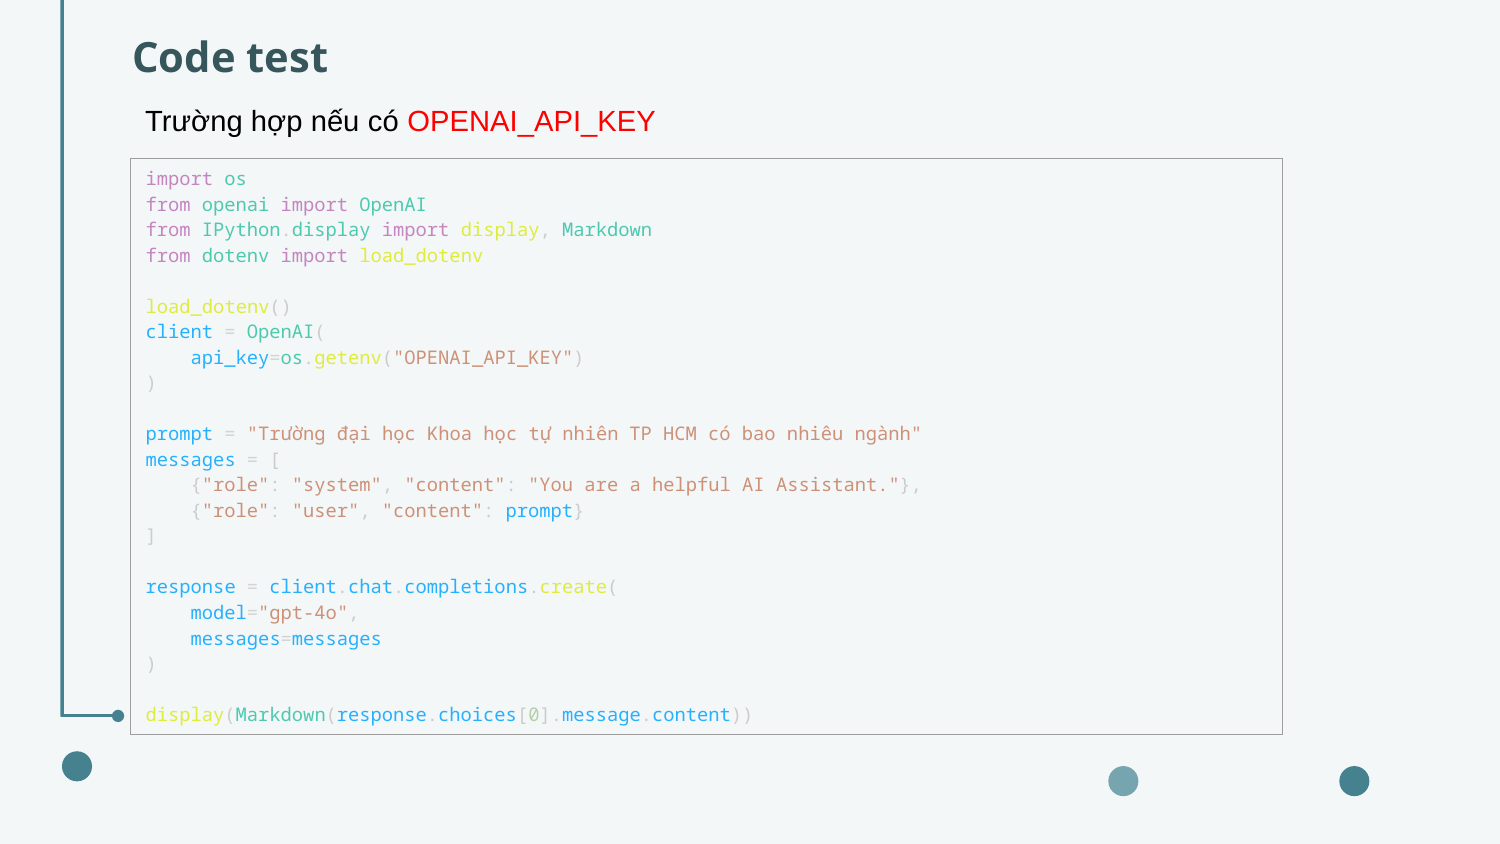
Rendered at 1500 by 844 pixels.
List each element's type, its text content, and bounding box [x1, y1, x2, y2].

text_box Trường hợp nếu có OPENAI_API_KEY [130, 95, 1057, 145]
table_header import os from openai import OpenAI from IPython.display import display, Markdown from dotenv import load_dotenv load_dotenv() client = OpenAI( api_key=os.getenv("OPENAI_API_KEY") ) prompt = "Trường đại học Khoa học tự nhiên TP HCM có bao nhiêu ngành" messages = [ {"role": "system", "content": "You are a helpful AI Assistant."}, {"role": "user", "content": prompt} ] response = client.chat.completions.create( model="gpt-4o", messages=messages ) display(Markdown(response.choices[0].message.content)) [131, 159, 1282, 734]
text_box Code test [94, 27, 1156, 96]
